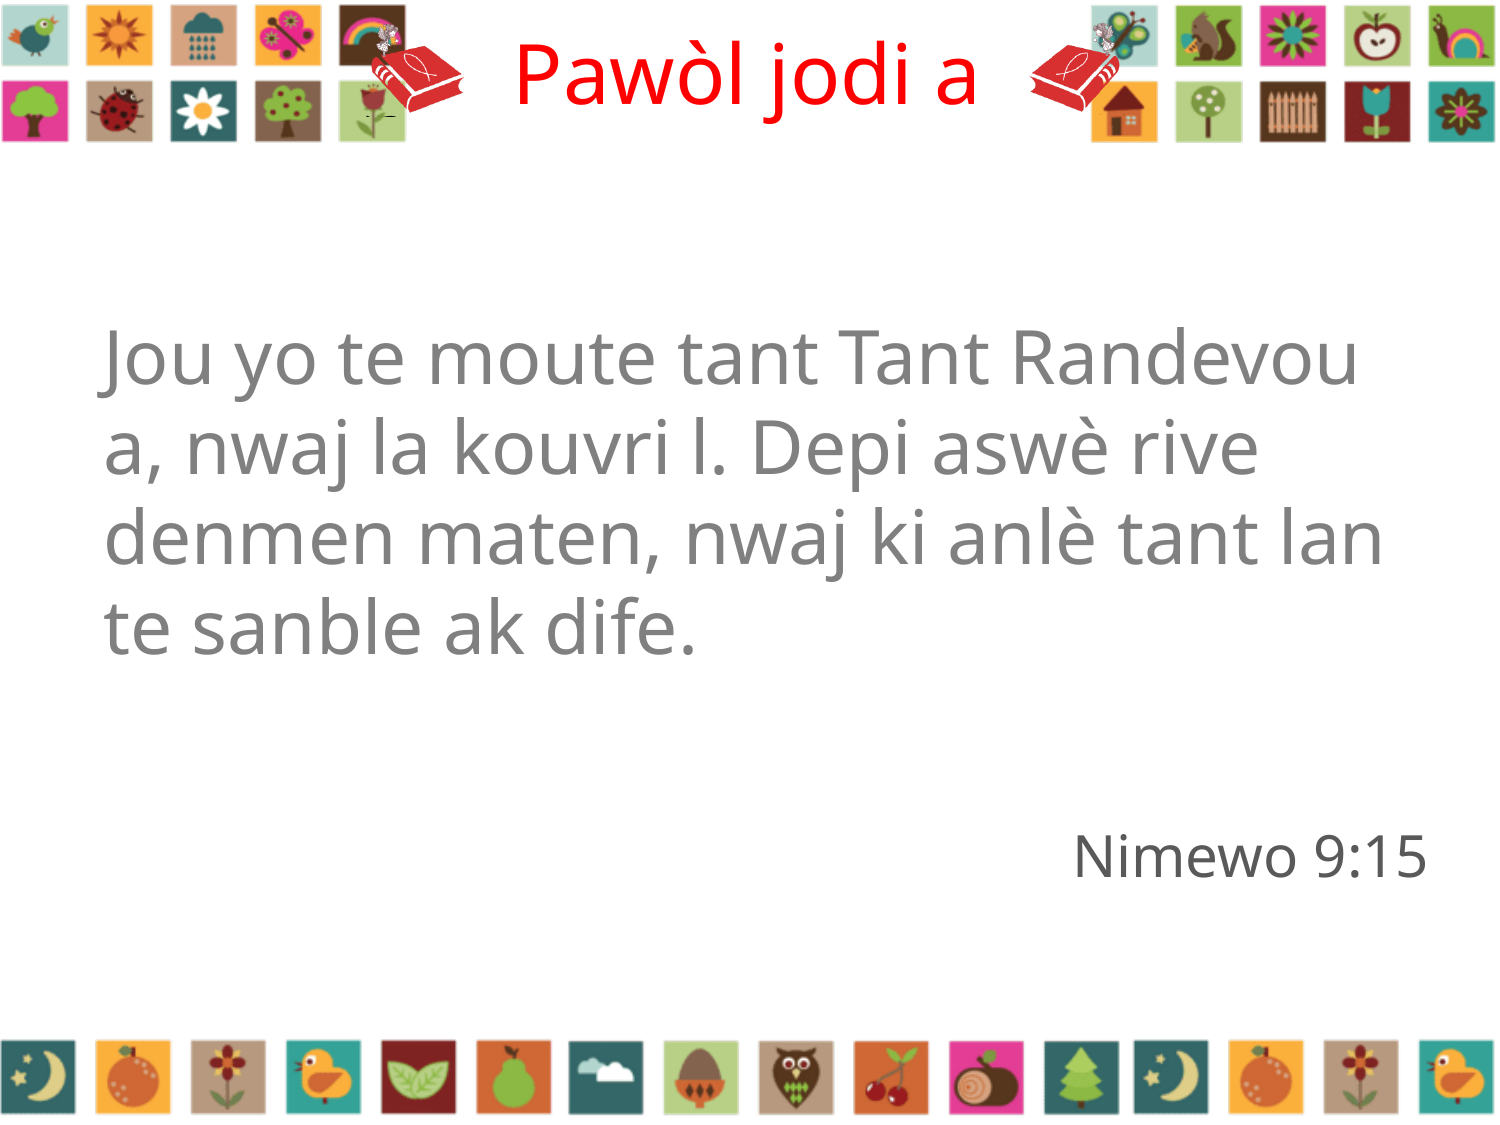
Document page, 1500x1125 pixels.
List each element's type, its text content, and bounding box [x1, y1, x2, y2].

picture [0, 3, 496, 150]
picture [998, 3, 1500, 150]
text_box Jou yo te moute tant Tant Randevou a, nwaj la kouvri l. Depi aswè rive denmen maten, nwaj ki anlè tant lan te sanble ak dife. [88, 302, 1436, 678]
text_box Pawòl jodi a [425, 13, 1078, 129]
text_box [0, 1028, 1500, 1118]
text_box Nimewo 9:15 [812, 811, 1444, 896]
